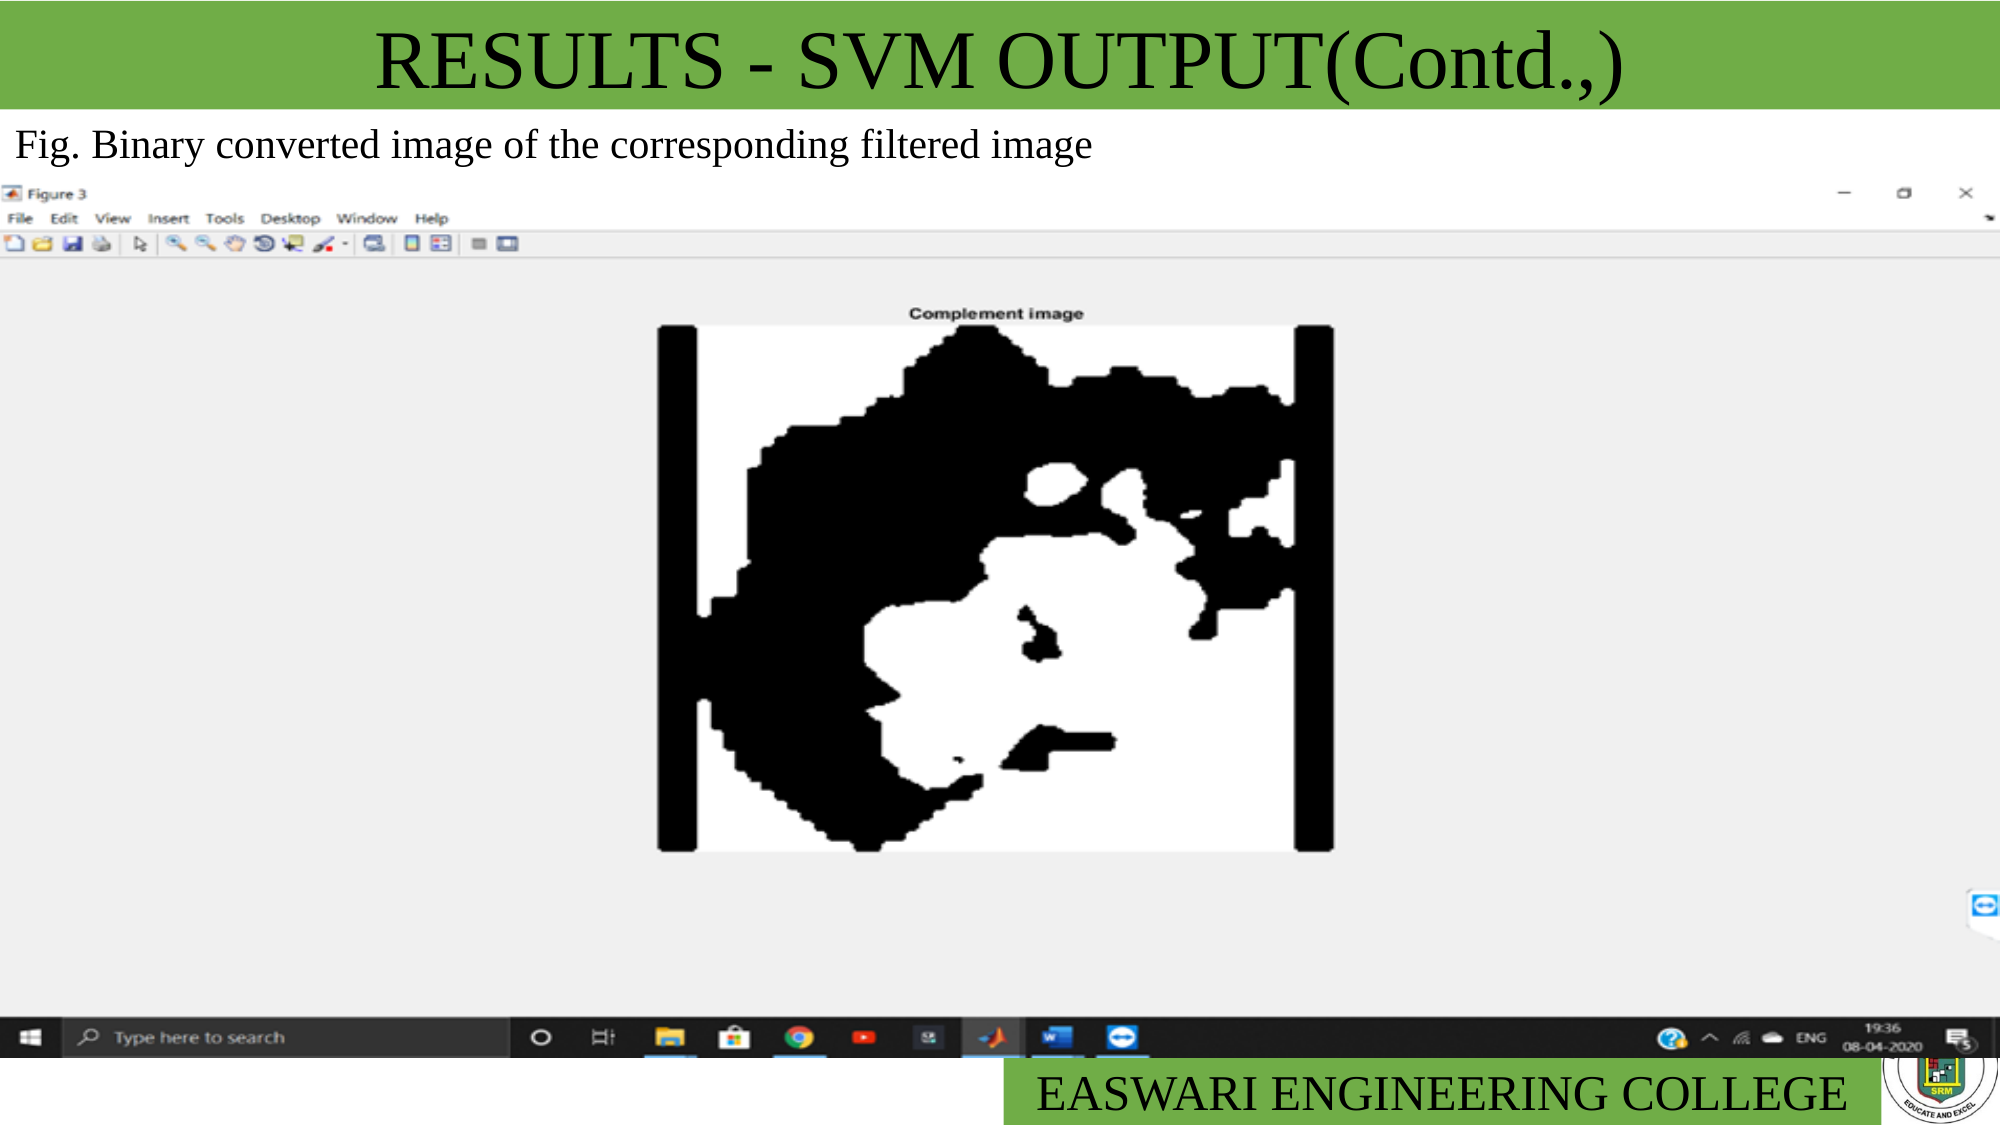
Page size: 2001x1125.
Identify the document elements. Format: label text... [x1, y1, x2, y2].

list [0, 182, 2000, 1058]
text_box Fig. Binary converted image of the corresponding filtered image [0, 109, 1173, 182]
title RESULTS - SVM OUTPUT(Contd.,) [137, 0, 1863, 123]
picture [1882, 1058, 1998, 1124]
